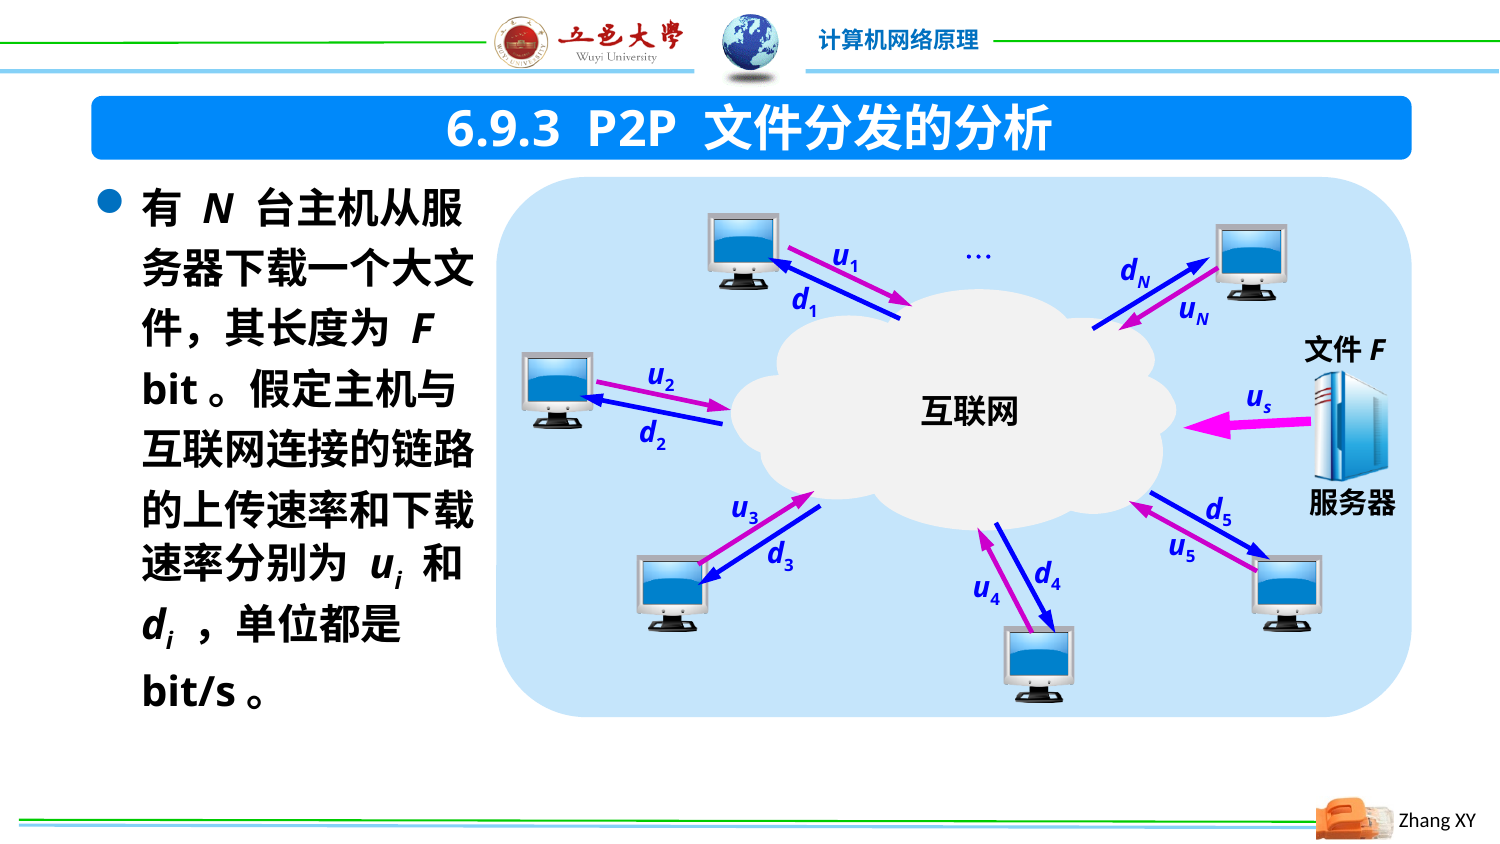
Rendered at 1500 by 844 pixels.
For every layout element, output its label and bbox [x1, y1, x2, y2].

picture [516, 348, 599, 431]
picture [702, 208, 785, 292]
picture [1310, 369, 1391, 482]
picture [1316, 796, 1394, 840]
picture [1210, 220, 1293, 304]
picture [720, 12, 780, 88]
picture [1245, 551, 1329, 634]
text_box [79, 88, 1414, 723]
picture [997, 622, 1081, 705]
picture [631, 551, 715, 634]
picture [494, 15, 697, 69]
